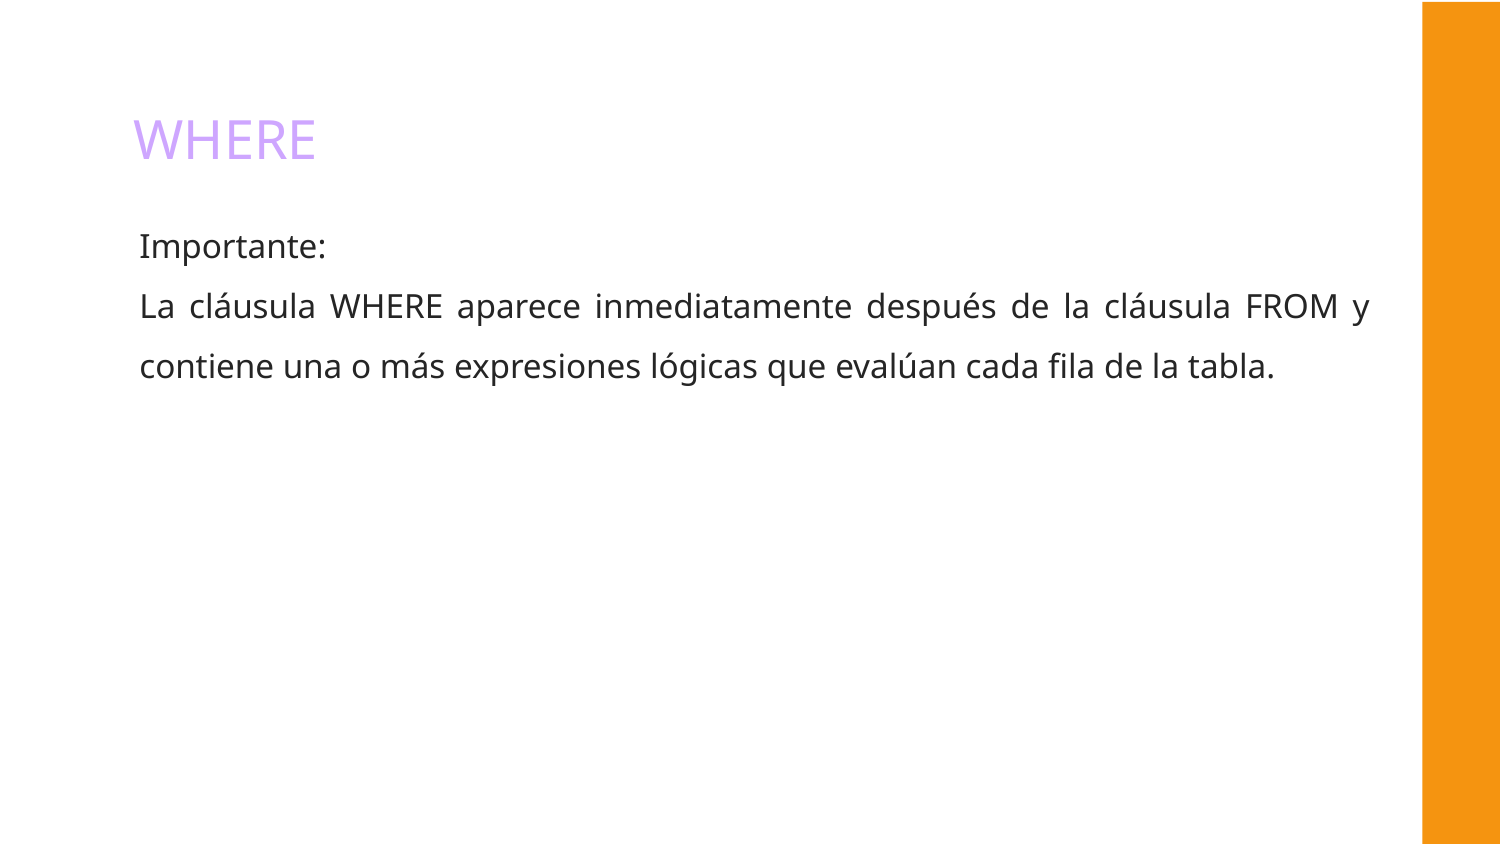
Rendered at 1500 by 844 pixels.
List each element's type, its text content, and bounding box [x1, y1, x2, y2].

text_box Importante: La cláusula WHERE aparece inmediatamente después de la cláusula FROM y contiene una o más expresiones lógicas que evalúan cada fila de la tabla. [124, 198, 1387, 453]
text_box WHERE [118, 90, 1342, 226]
text_box [1422, 1, 1500, 844]
